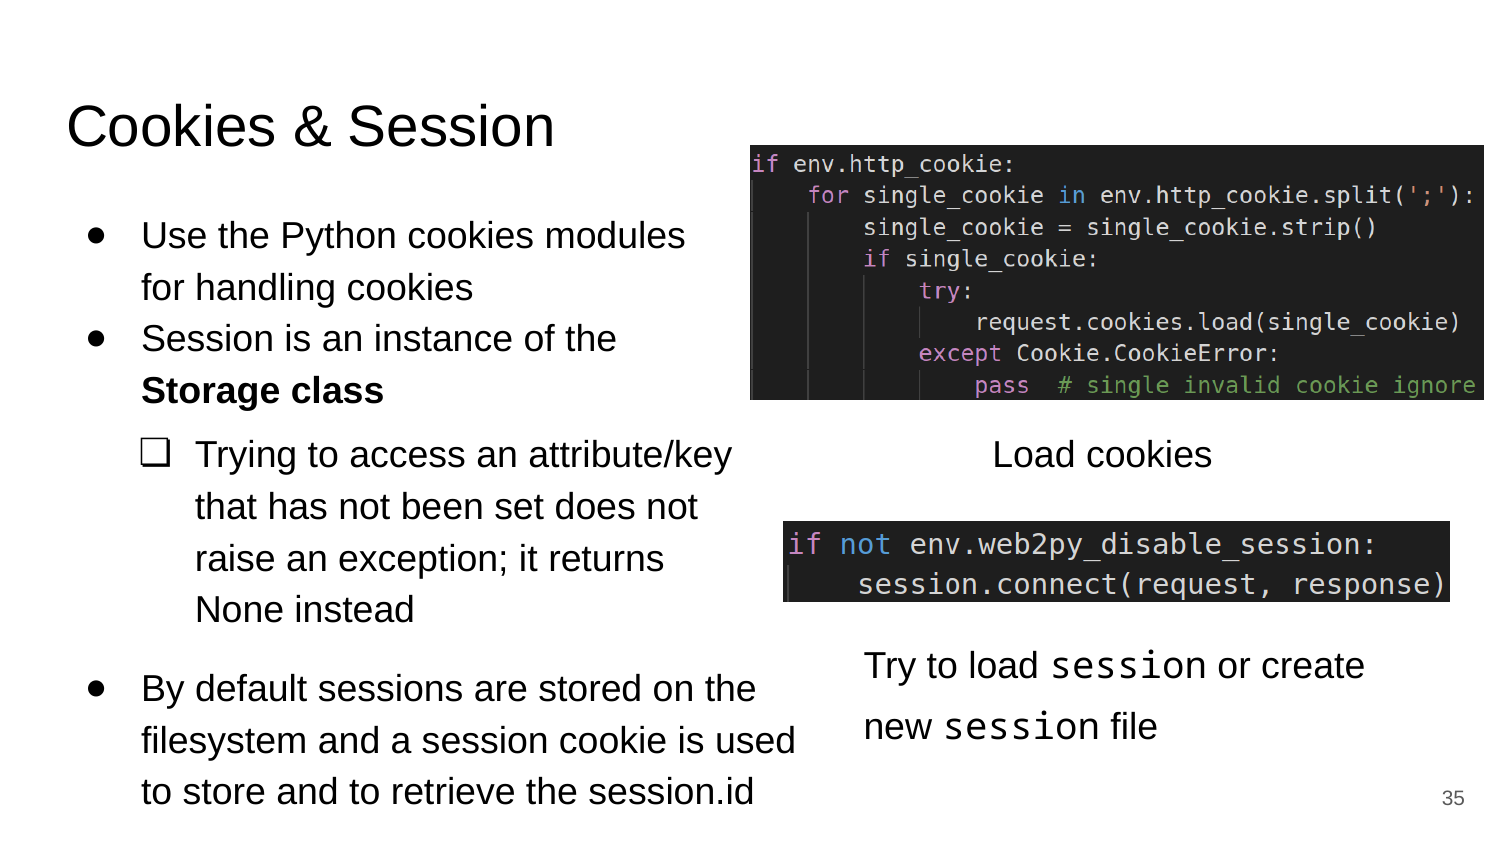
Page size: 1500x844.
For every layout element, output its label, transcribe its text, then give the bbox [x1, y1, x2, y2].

slide_number ‹#› [1389, 764, 1480, 830]
text_box Load cookies [848, 408, 1357, 463]
picture [749, 145, 1484, 400]
text_box Try to load session or create new session file [848, 610, 1450, 742]
picture [783, 521, 1451, 602]
list By default sessions are stored on the filesystem and a session cookie is used to store and to retrieve the session.id [51, 642, 831, 844]
title Cookies & Session [51, 72, 1449, 167]
list Trying to access an attribute/key that has not been set does not raise an exception; it returns None instead [104, 408, 750, 642]
list Use the Python cookies modules for handling cookies Session is an instance of the Storage class [51, 189, 733, 642]
